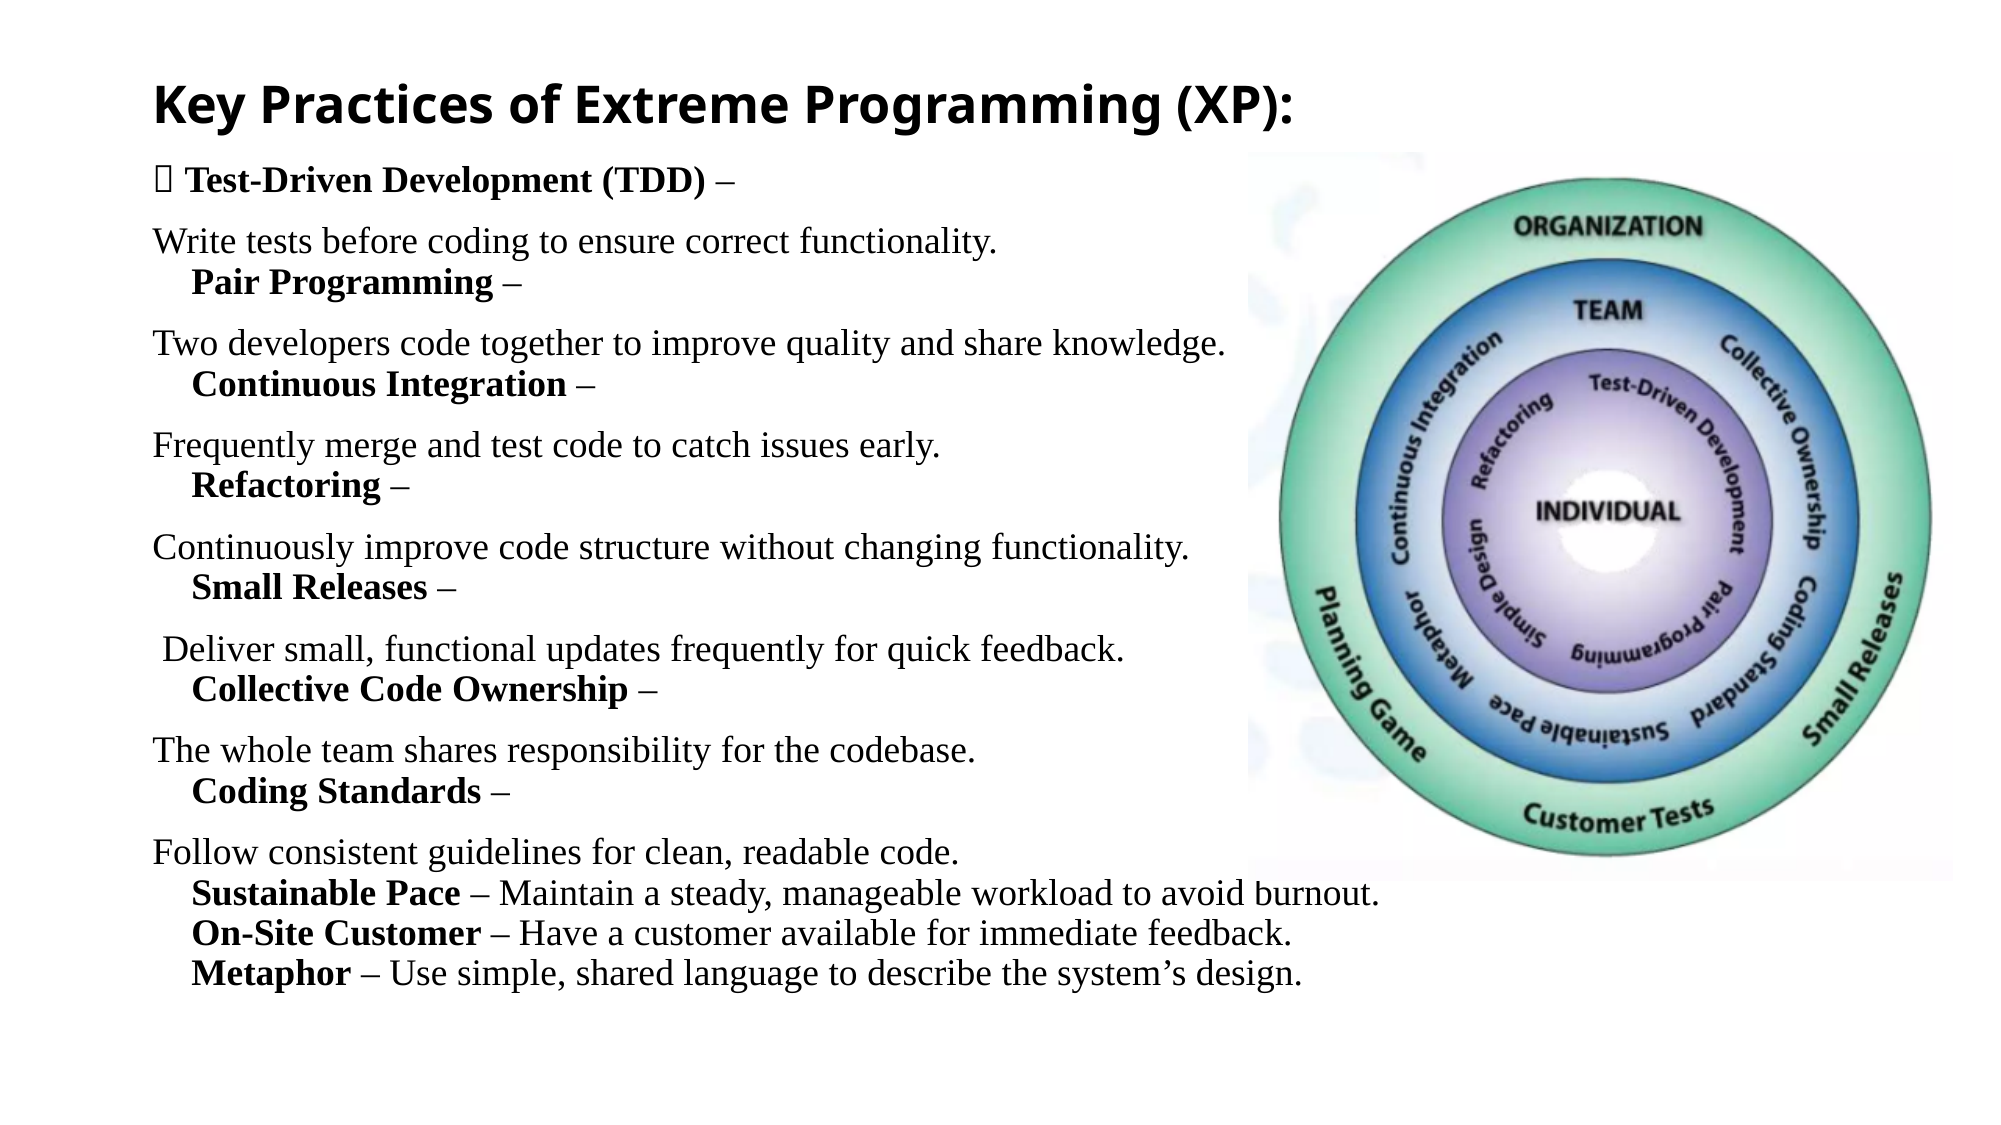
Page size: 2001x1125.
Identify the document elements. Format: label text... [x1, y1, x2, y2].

picture [1248, 152, 1953, 881]
title Key Practices of Extreme Programming (XP): [137, 59, 1863, 152]
list ✅ Test-Driven Development (TDD) – Write tests before coding to ensure correct functionality. ✅ Pair Programming – Two developers code together to improve quality and share knowledge. ✅ Continuous Integration – Frequently merge and test code to catch issues early. ✅ Refactoring – Continuously improve code structure without changing functionality. ✅ Small Releases – Deliver small, functional updates frequently for quick feedback. ✅ Collective Code Ownership – The whole team shares responsibility for the codebase. ✅ Coding Standards – Follow consistent guidelines for clean, readable code. ✅ Sustainable Pace – Maintain a steady, manageable workload to avoid burnout. ✅ On-Site Customer – Have a customer available for immediate feedback. ✅ Metaphor – Use simple, shared language to describe the system’s design. [137, 152, 1863, 1014]
